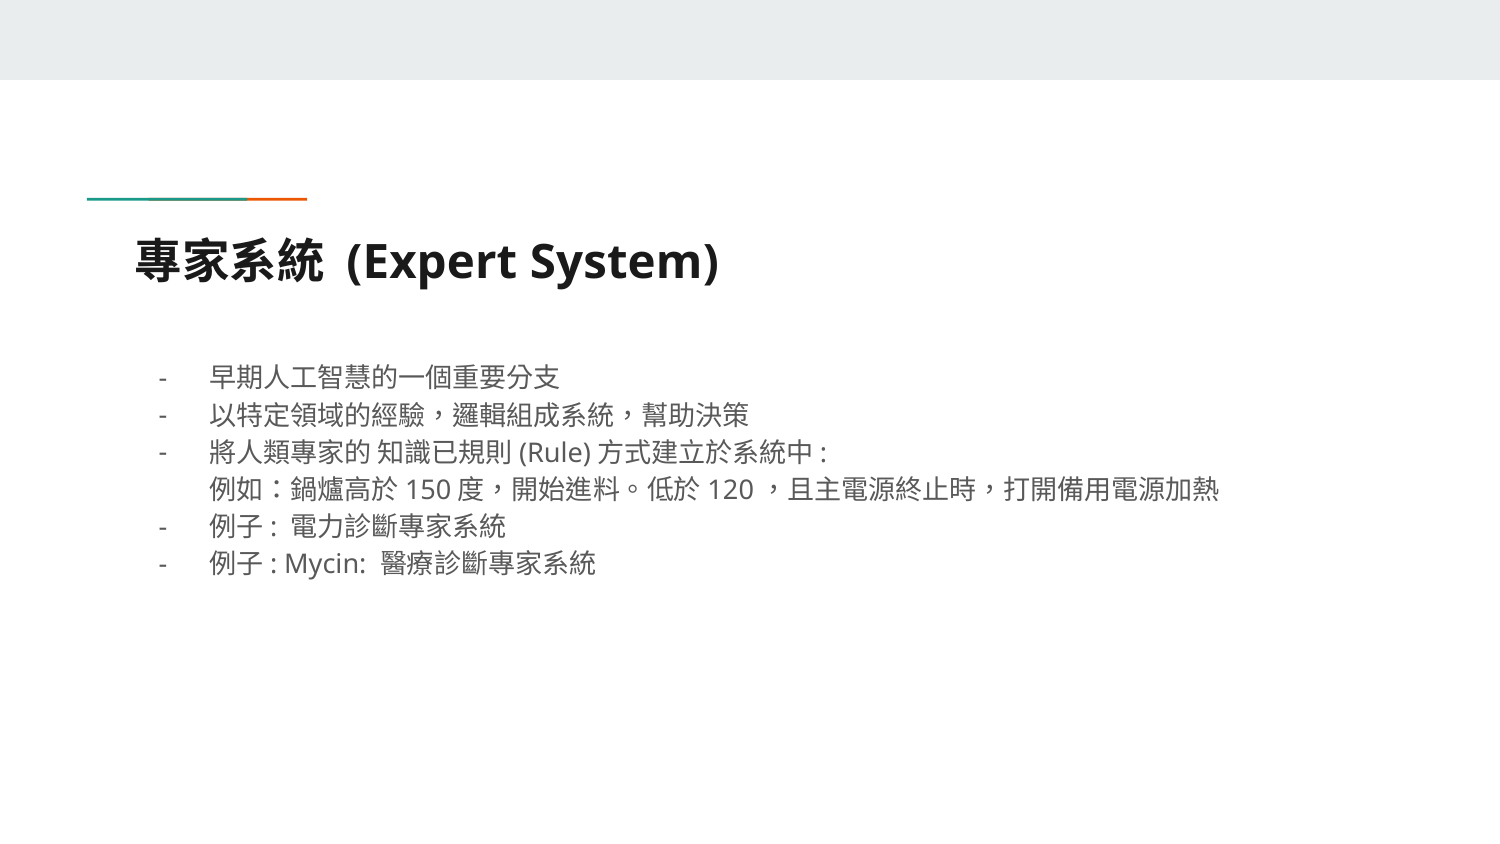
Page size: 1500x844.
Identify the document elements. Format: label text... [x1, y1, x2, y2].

list 早期人工智慧的一個重要分支 以特定領域的經驗，邏輯組成系統，幫助決策 將人類專家的 知識已規則(Rule)方式建立於系統中: 例如：鍋爐高於150度，開始進料。低於120，且主電源終止時，打開備用電源加熱 例子: 電力診斷專家系統 例子: Mycin: 醫療診斷專家系統 [119, 341, 1381, 712]
title 專家系統 (Expert System) [119, 216, 1381, 305]
